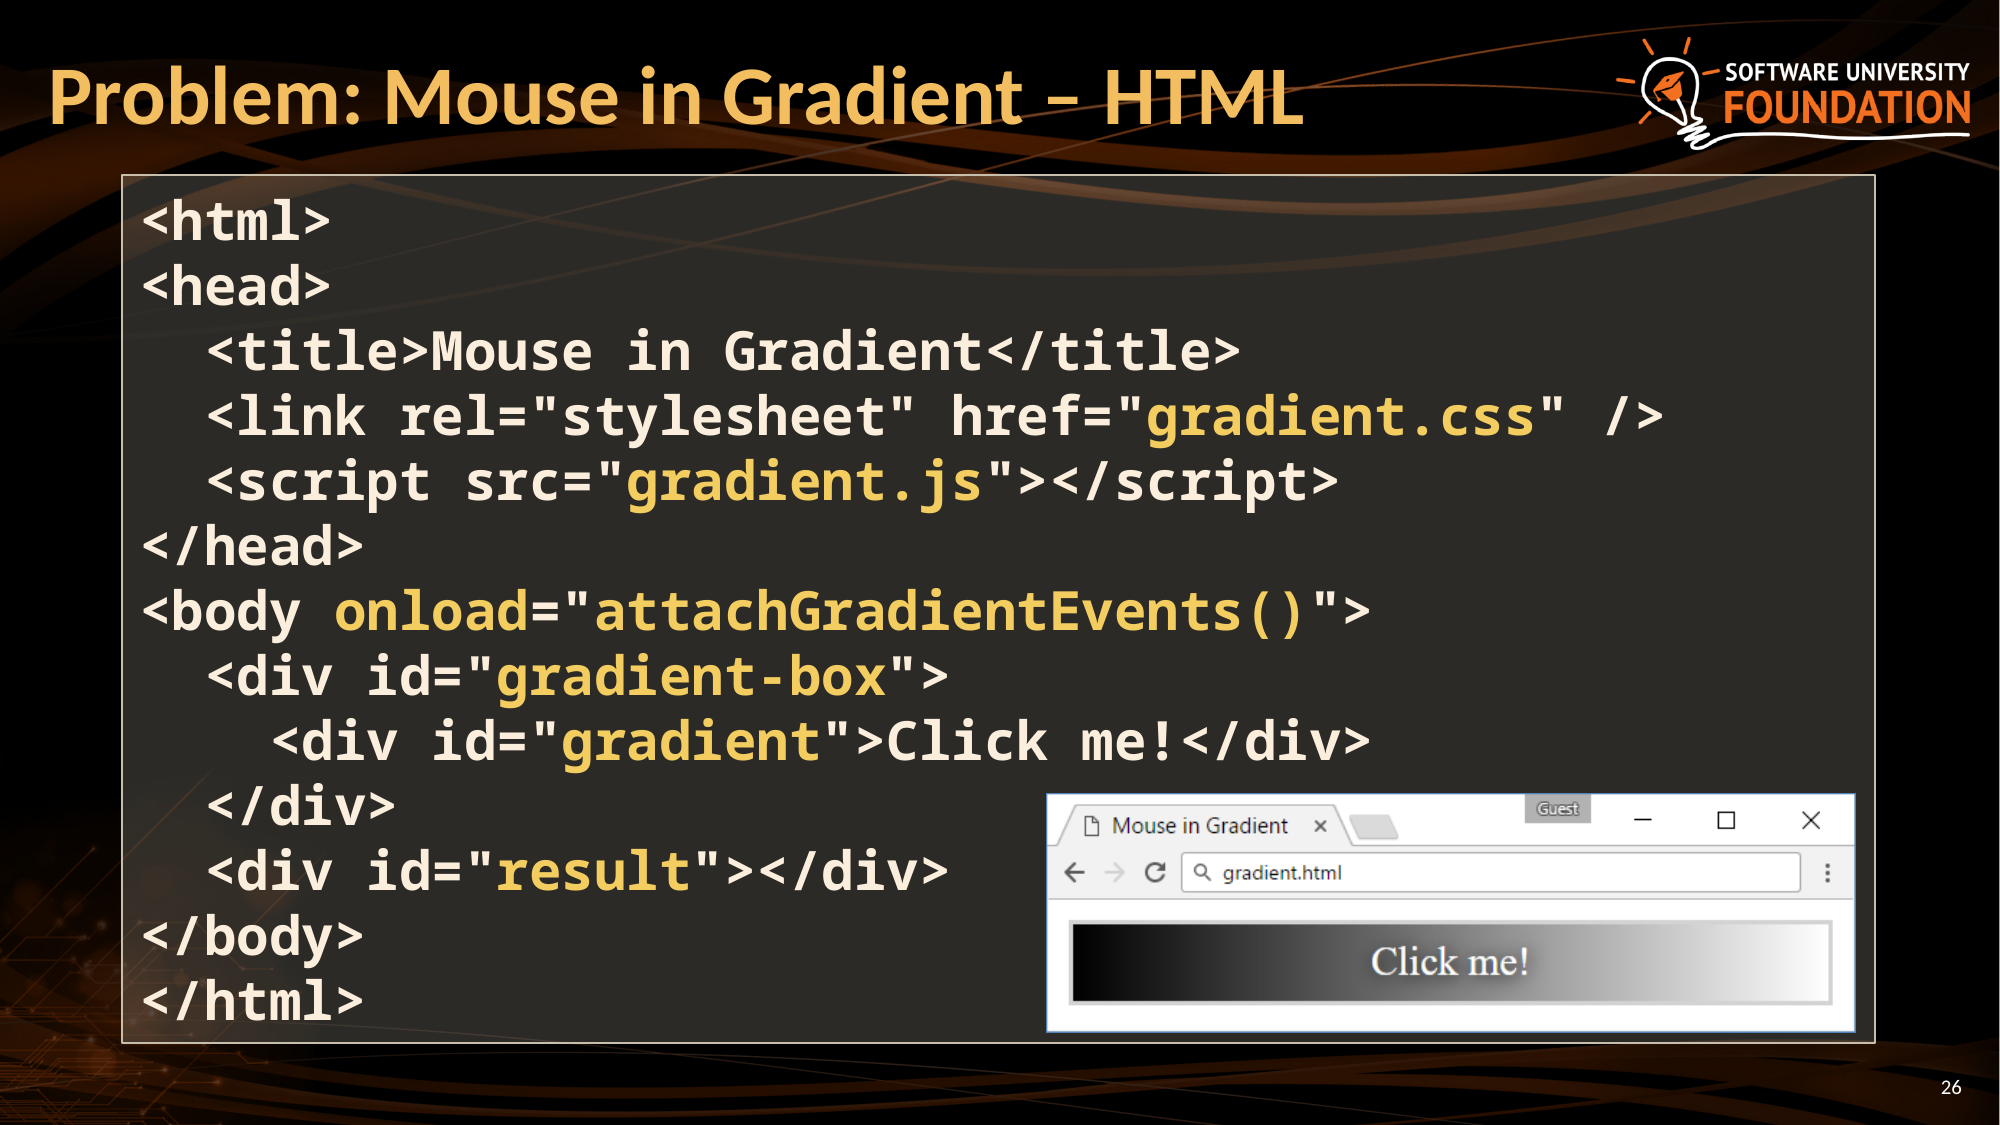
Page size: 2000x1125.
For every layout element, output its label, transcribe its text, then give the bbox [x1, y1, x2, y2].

text_box <html> <head> <title>Mouse in Gradient</title> <link rel="stylesheet" href="gradient.css" /> <script src="gradient.js"></script> </head> <body onload="attachGradientEvents()"> <div id="gradient-box"> <div id="gradient">Click me!</div> </div> <div id="result"></div> </body> </html> [121, 174, 1875, 1043]
picture [0, 0, 2000, 1125]
slide_number 26 [1897, 1070, 1968, 1103]
title Problem: Mouse in Gradient – HTML [30, 6, 1602, 189]
